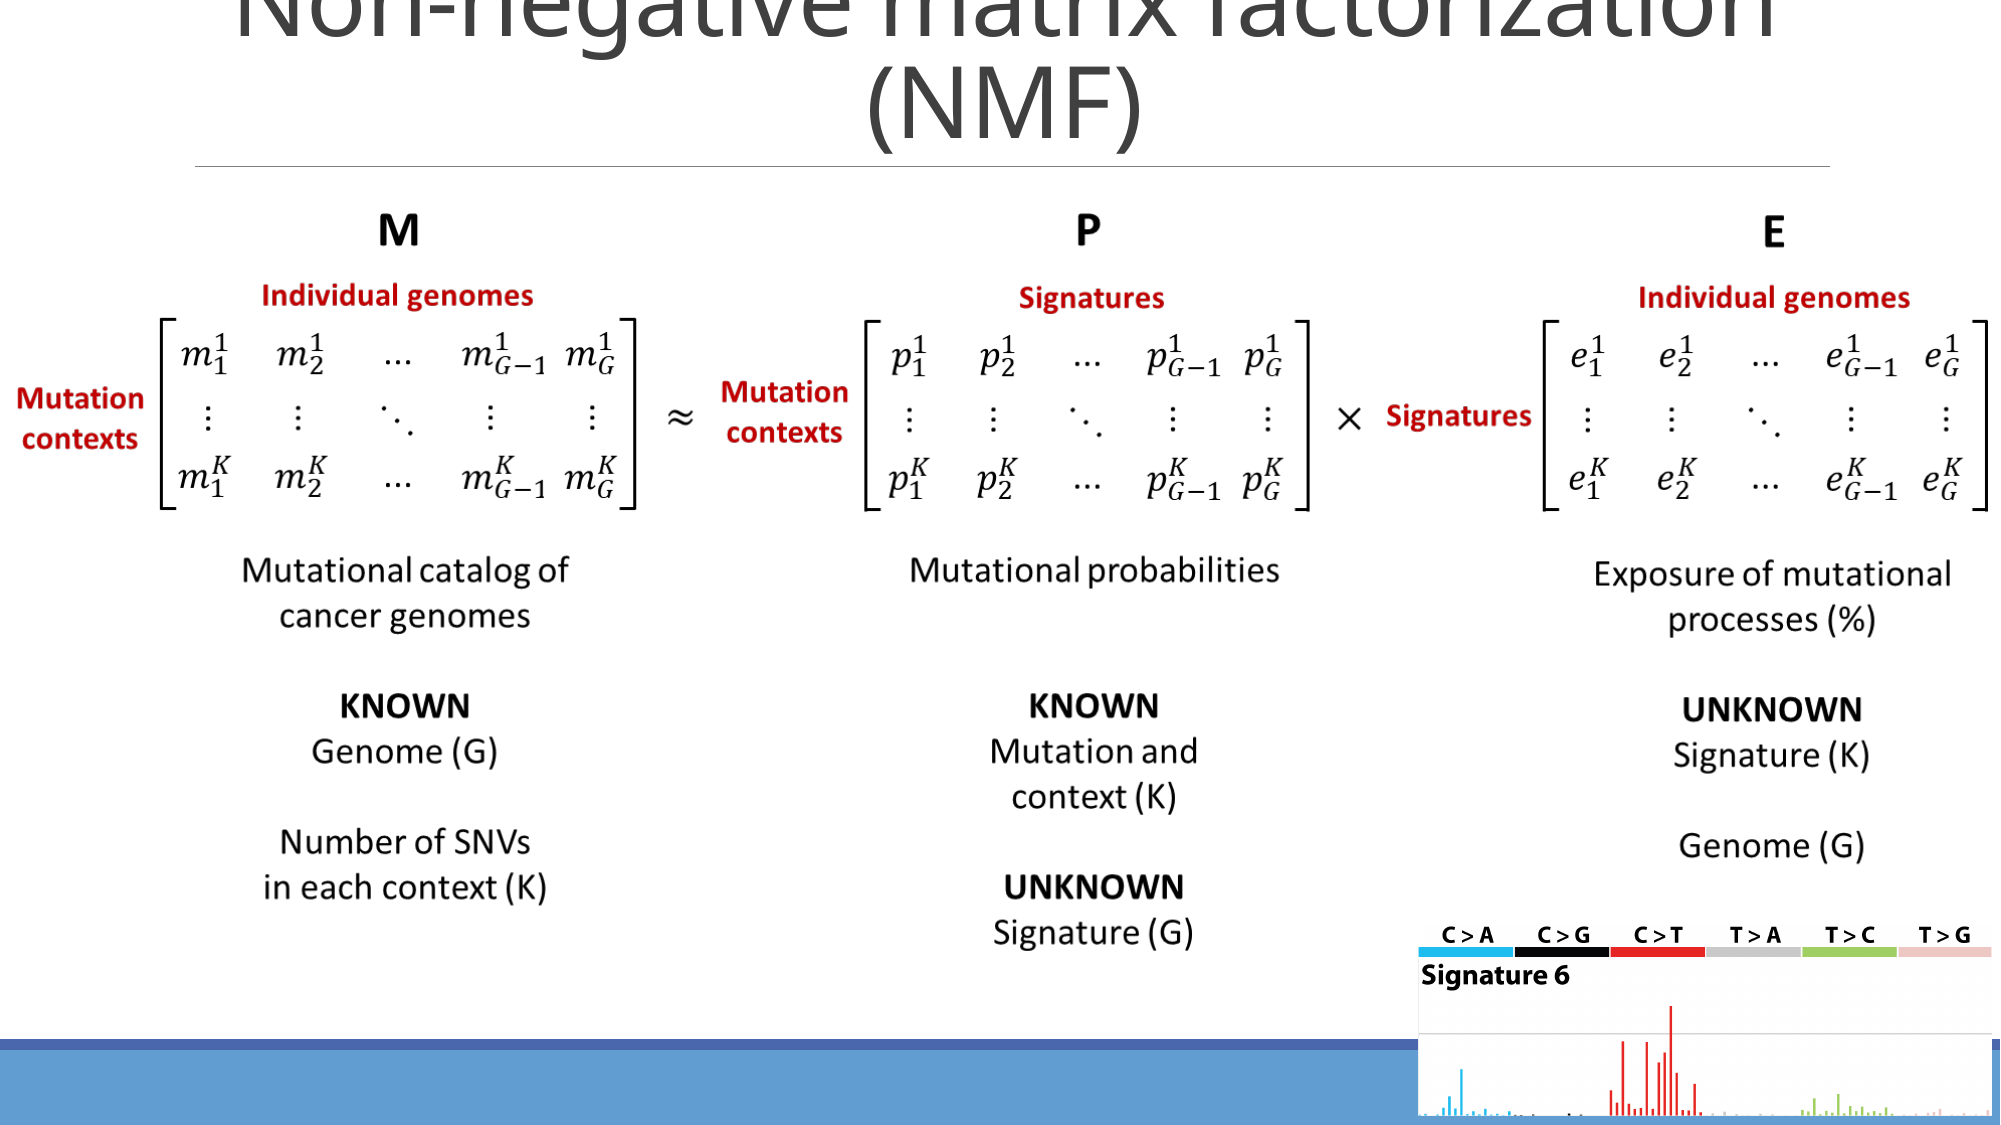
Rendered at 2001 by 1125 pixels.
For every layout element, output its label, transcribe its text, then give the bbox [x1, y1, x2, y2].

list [0, 182, 1993, 978]
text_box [1418, 922, 1993, 1117]
title Non-negative matrix factorization (NMF) [180, 47, 1830, 167]
